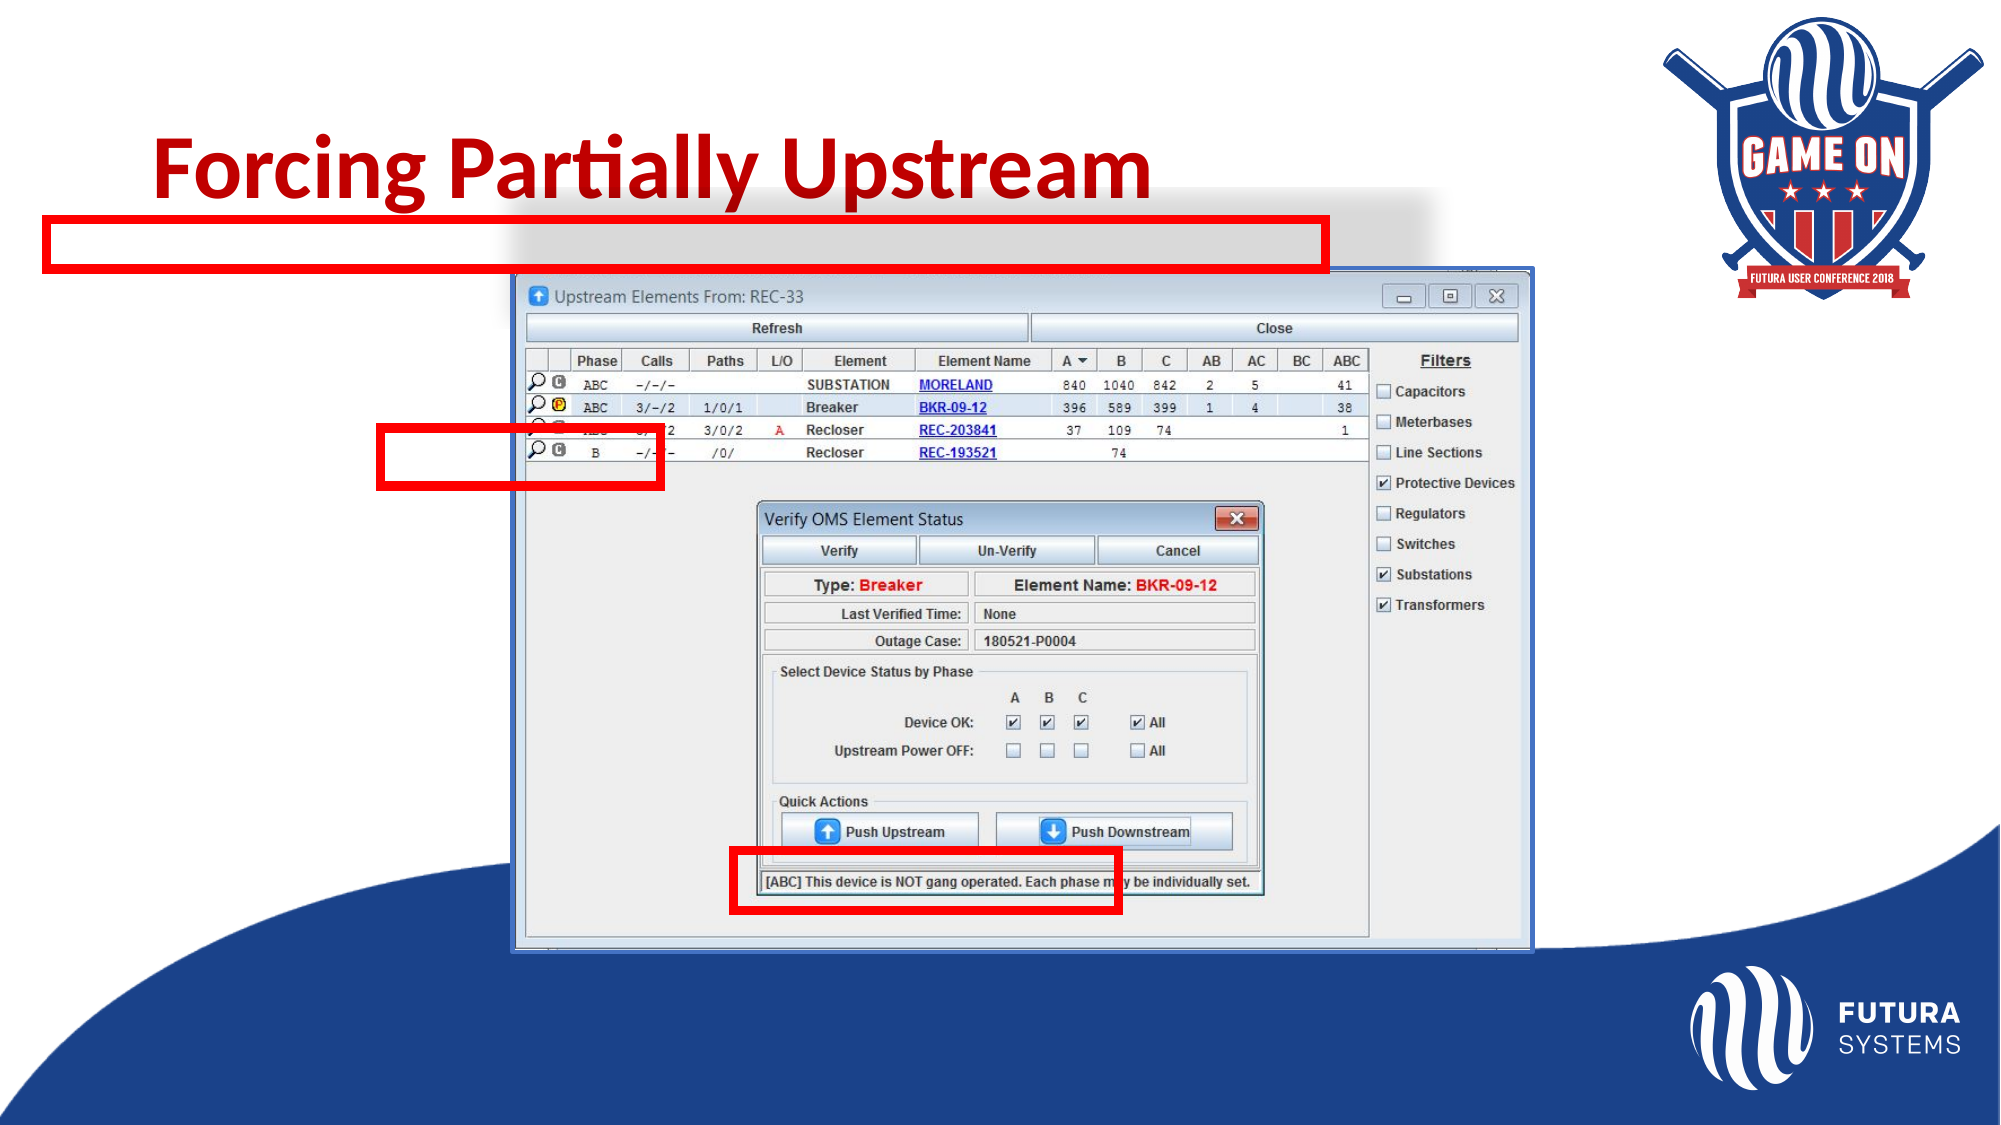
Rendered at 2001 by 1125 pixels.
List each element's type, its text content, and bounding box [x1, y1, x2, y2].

picture [1663, 17, 1984, 300]
picture [0, 270, 2000, 1125]
text_box [46, 218, 1327, 270]
text_box [379, 427, 514, 487]
title Forcing Partially Upstream [137, 59, 1663, 278]
